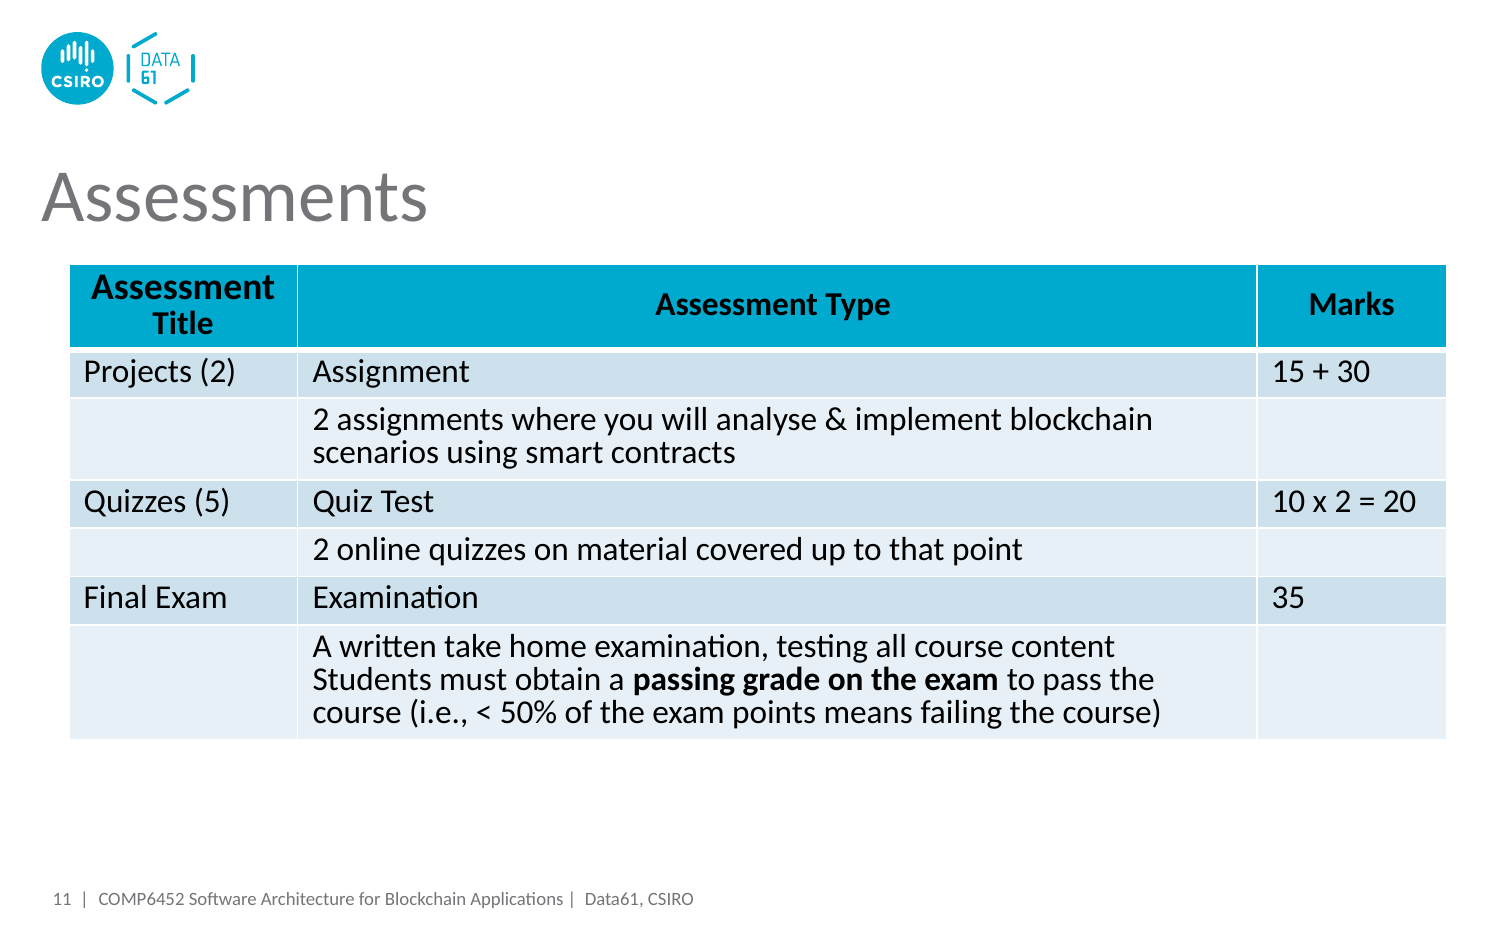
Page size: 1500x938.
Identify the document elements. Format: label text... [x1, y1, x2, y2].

table_cell [1258, 626, 1446, 739]
table_cell 10 x 2 = 20 [1258, 481, 1446, 527]
slide_number 11 | [41, 889, 89, 907]
table_cell 15 + 30 [1258, 353, 1446, 397]
table_cell A written take home examination, testing all course content Students must obtain a passing grade on the exam to pass the course (i.e., < 50% of the exam points means failing the course) [298, 626, 1256, 739]
table_cell [1258, 529, 1446, 576]
table_cell Final Exam [70, 577, 297, 624]
title Assessments [41, 146, 1459, 264]
table_header Assessment Type [298, 265, 1256, 347]
table_cell Projects (2) [70, 353, 297, 397]
table_cell 2 online quizzes on material covered up to that point [298, 529, 1256, 576]
table_cell [70, 529, 297, 576]
table_cell Assignment [298, 353, 1256, 397]
footer COMP6452 Software Architecture for Blockchain Applications | Data61, CSIRO [98, 889, 1097, 907]
table_cell [1258, 399, 1446, 479]
table_cell Quizzes (5) [70, 481, 297, 527]
table_cell [70, 399, 297, 479]
table_header Assessment Title [70, 265, 297, 347]
table_cell 35 [1258, 577, 1446, 624]
table_cell Quiz Test [298, 481, 1256, 527]
table_cell Examination [298, 577, 1256, 624]
table_cell 2 assignments where you will analyse & implement blockchain scenarios using smart contracts [298, 399, 1256, 479]
table_cell [70, 626, 297, 739]
table_header Marks [1258, 265, 1446, 347]
